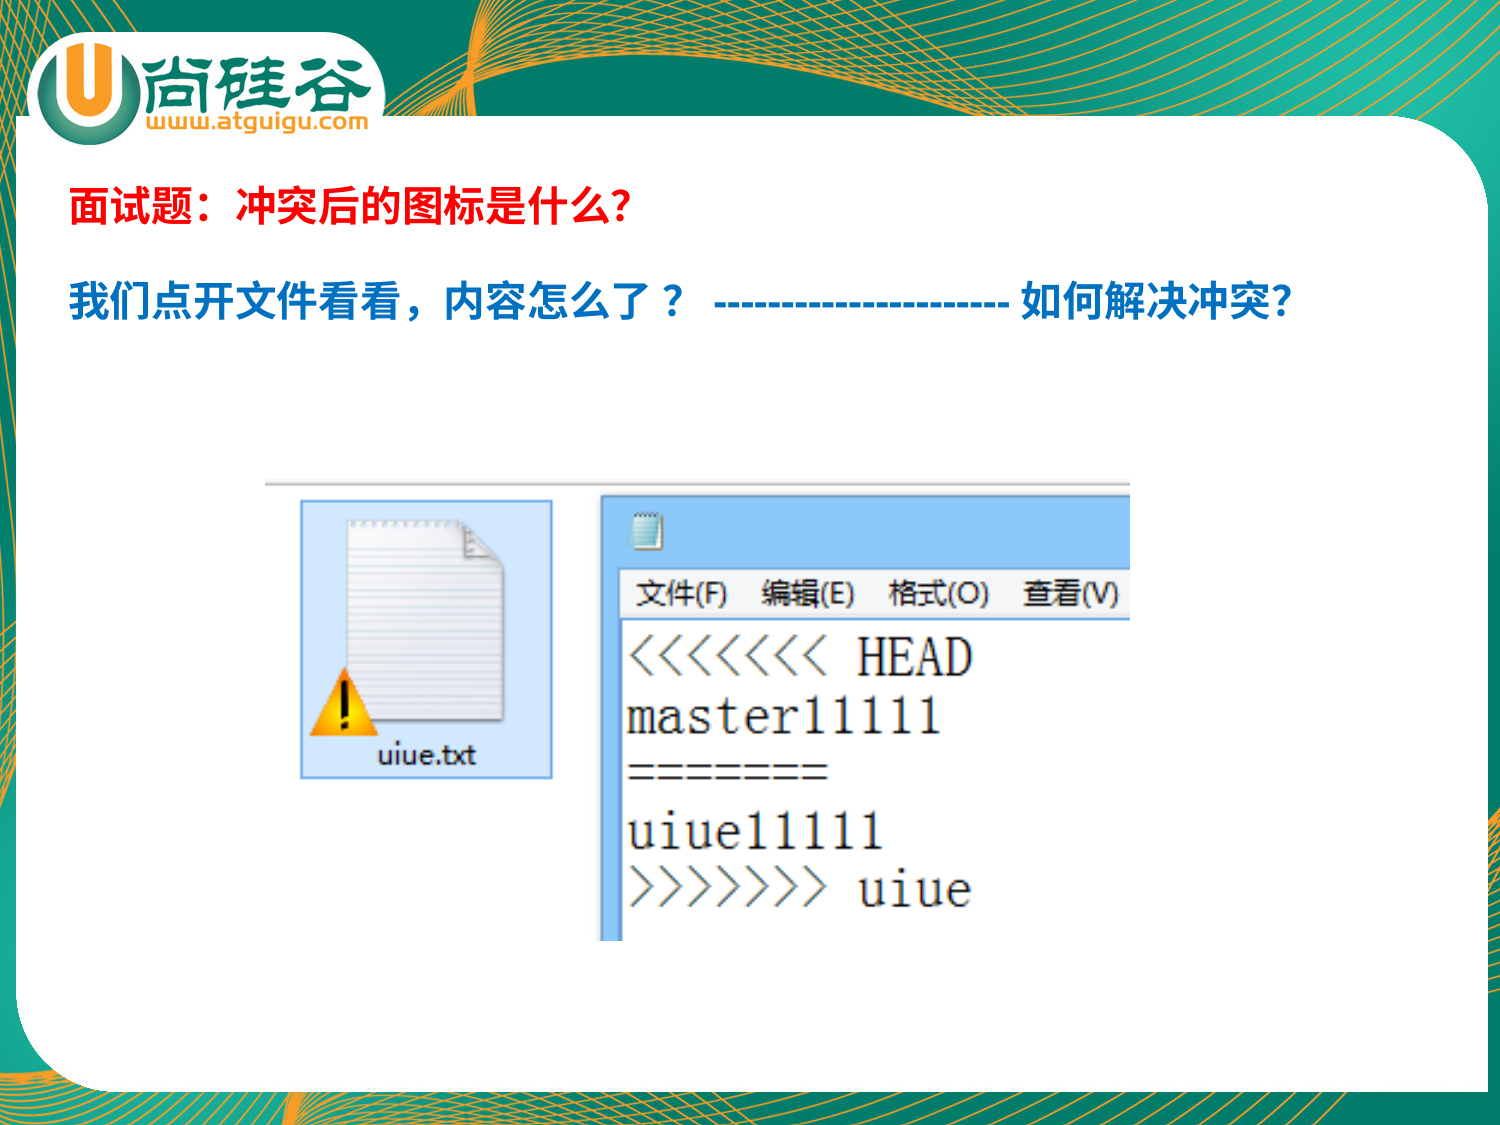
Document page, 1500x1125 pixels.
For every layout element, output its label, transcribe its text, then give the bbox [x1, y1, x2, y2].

picture [0, 0, 1500, 1125]
text_box 我们点开文件看看，内容怎么了 ？----------------------如何解决冲突？ [53, 267, 1471, 333]
text_box 面试题：冲突后的图标是什么？ [53, 172, 1128, 238]
